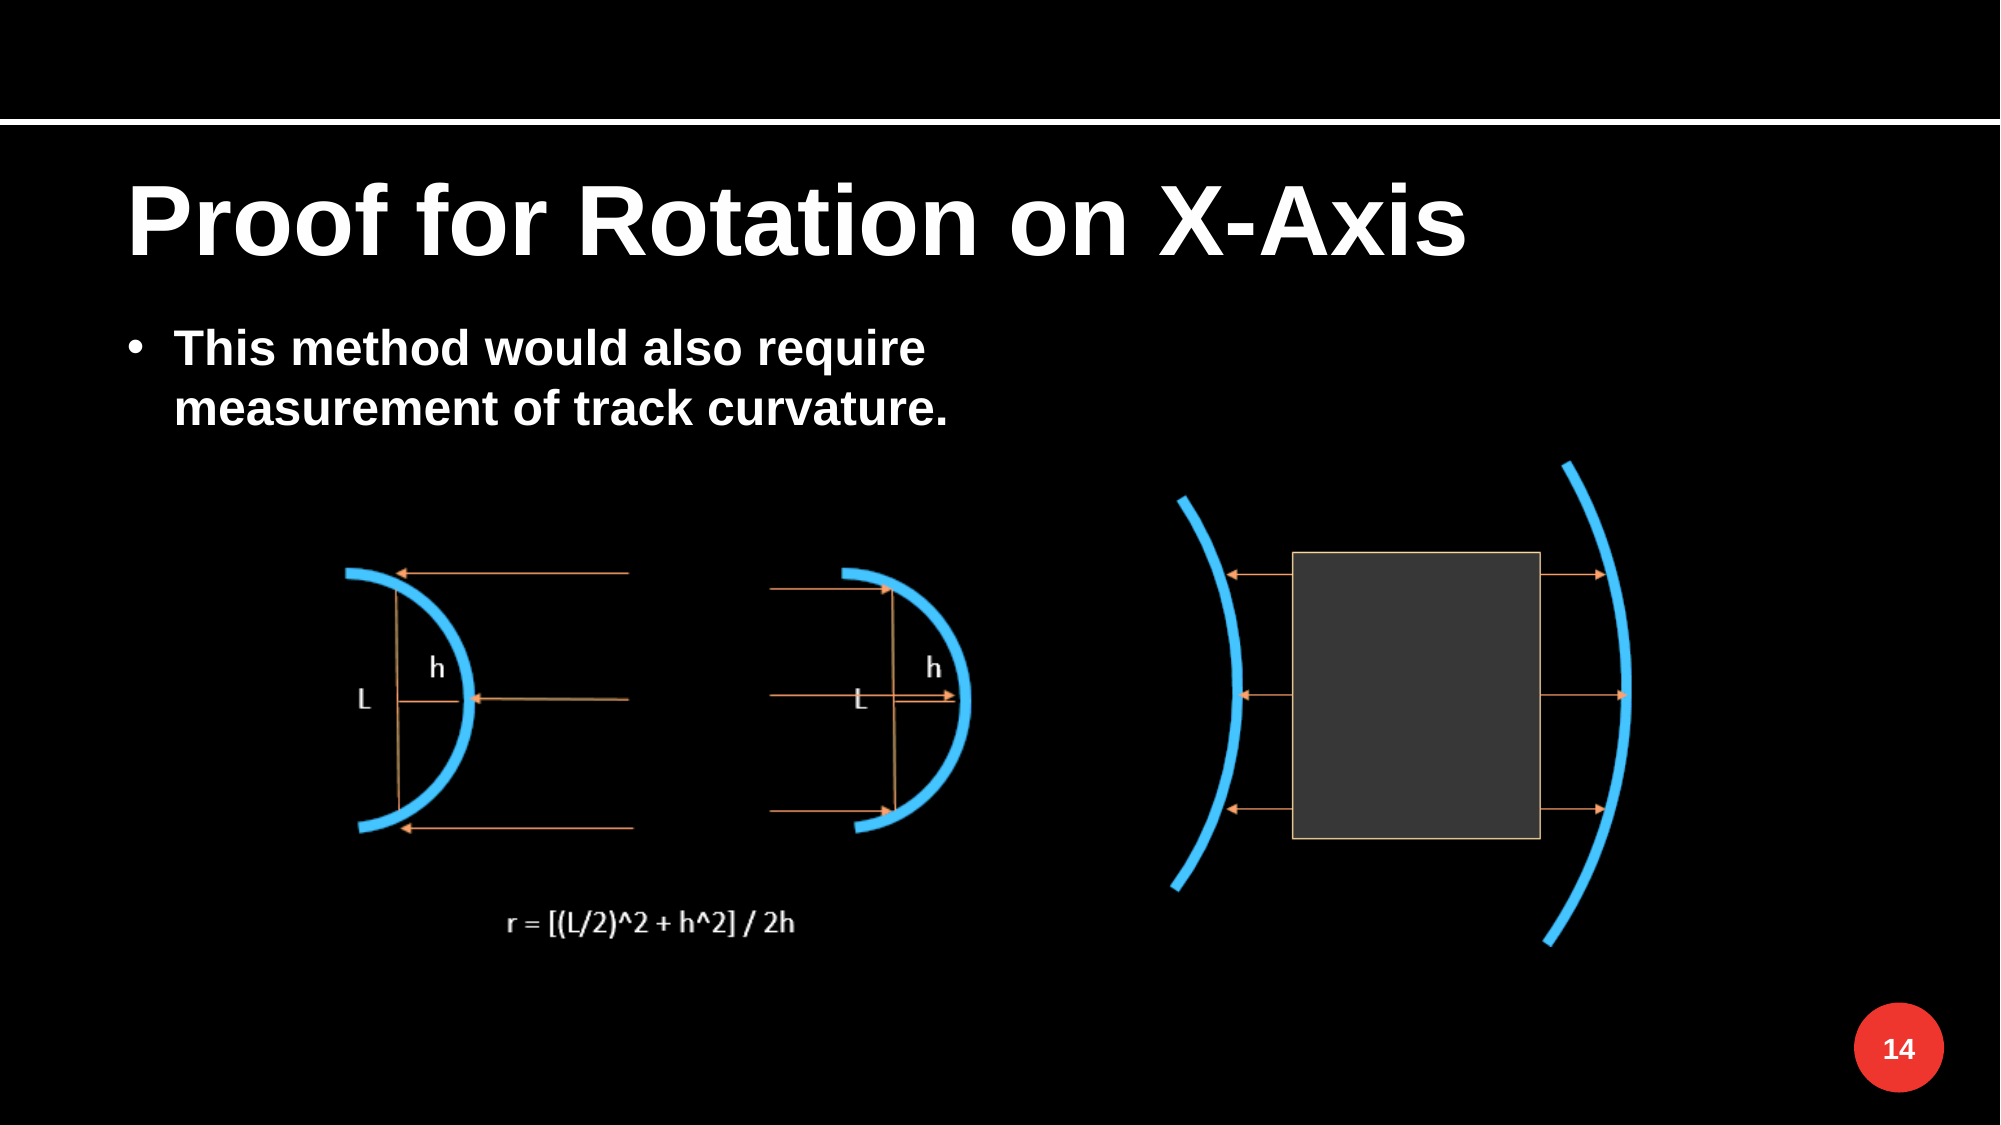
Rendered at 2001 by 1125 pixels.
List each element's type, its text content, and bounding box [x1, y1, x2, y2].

text_box 14 [1852, 1001, 1946, 1094]
picture [231, 492, 1031, 1003]
picture [1169, 460, 1659, 947]
text_box This method would also require measurement of track curvature. [112, 308, 1170, 444]
text_box Proof for Rotation on X-Axis [112, 123, 1888, 309]
